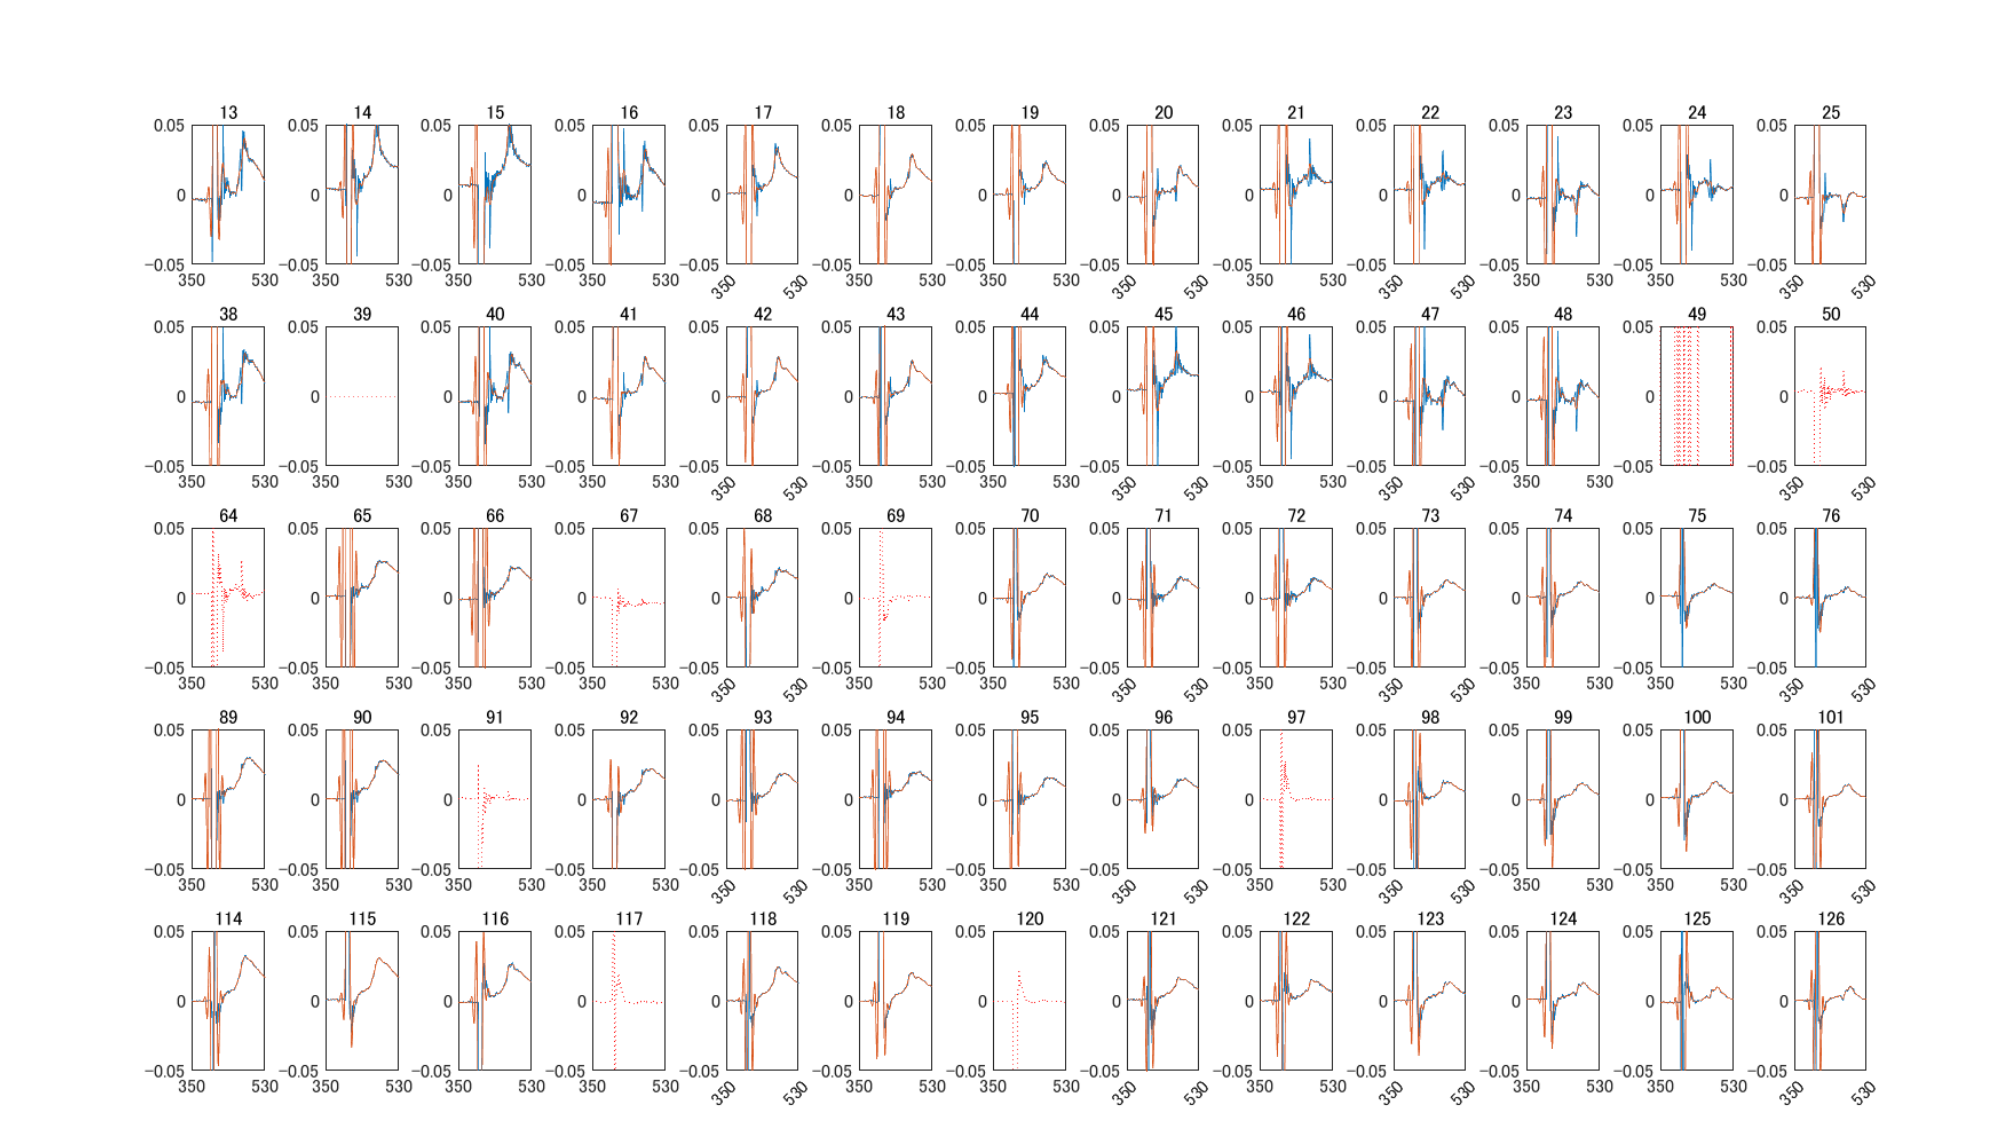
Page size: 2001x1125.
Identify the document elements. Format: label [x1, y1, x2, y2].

picture [122, 97, 1940, 1121]
